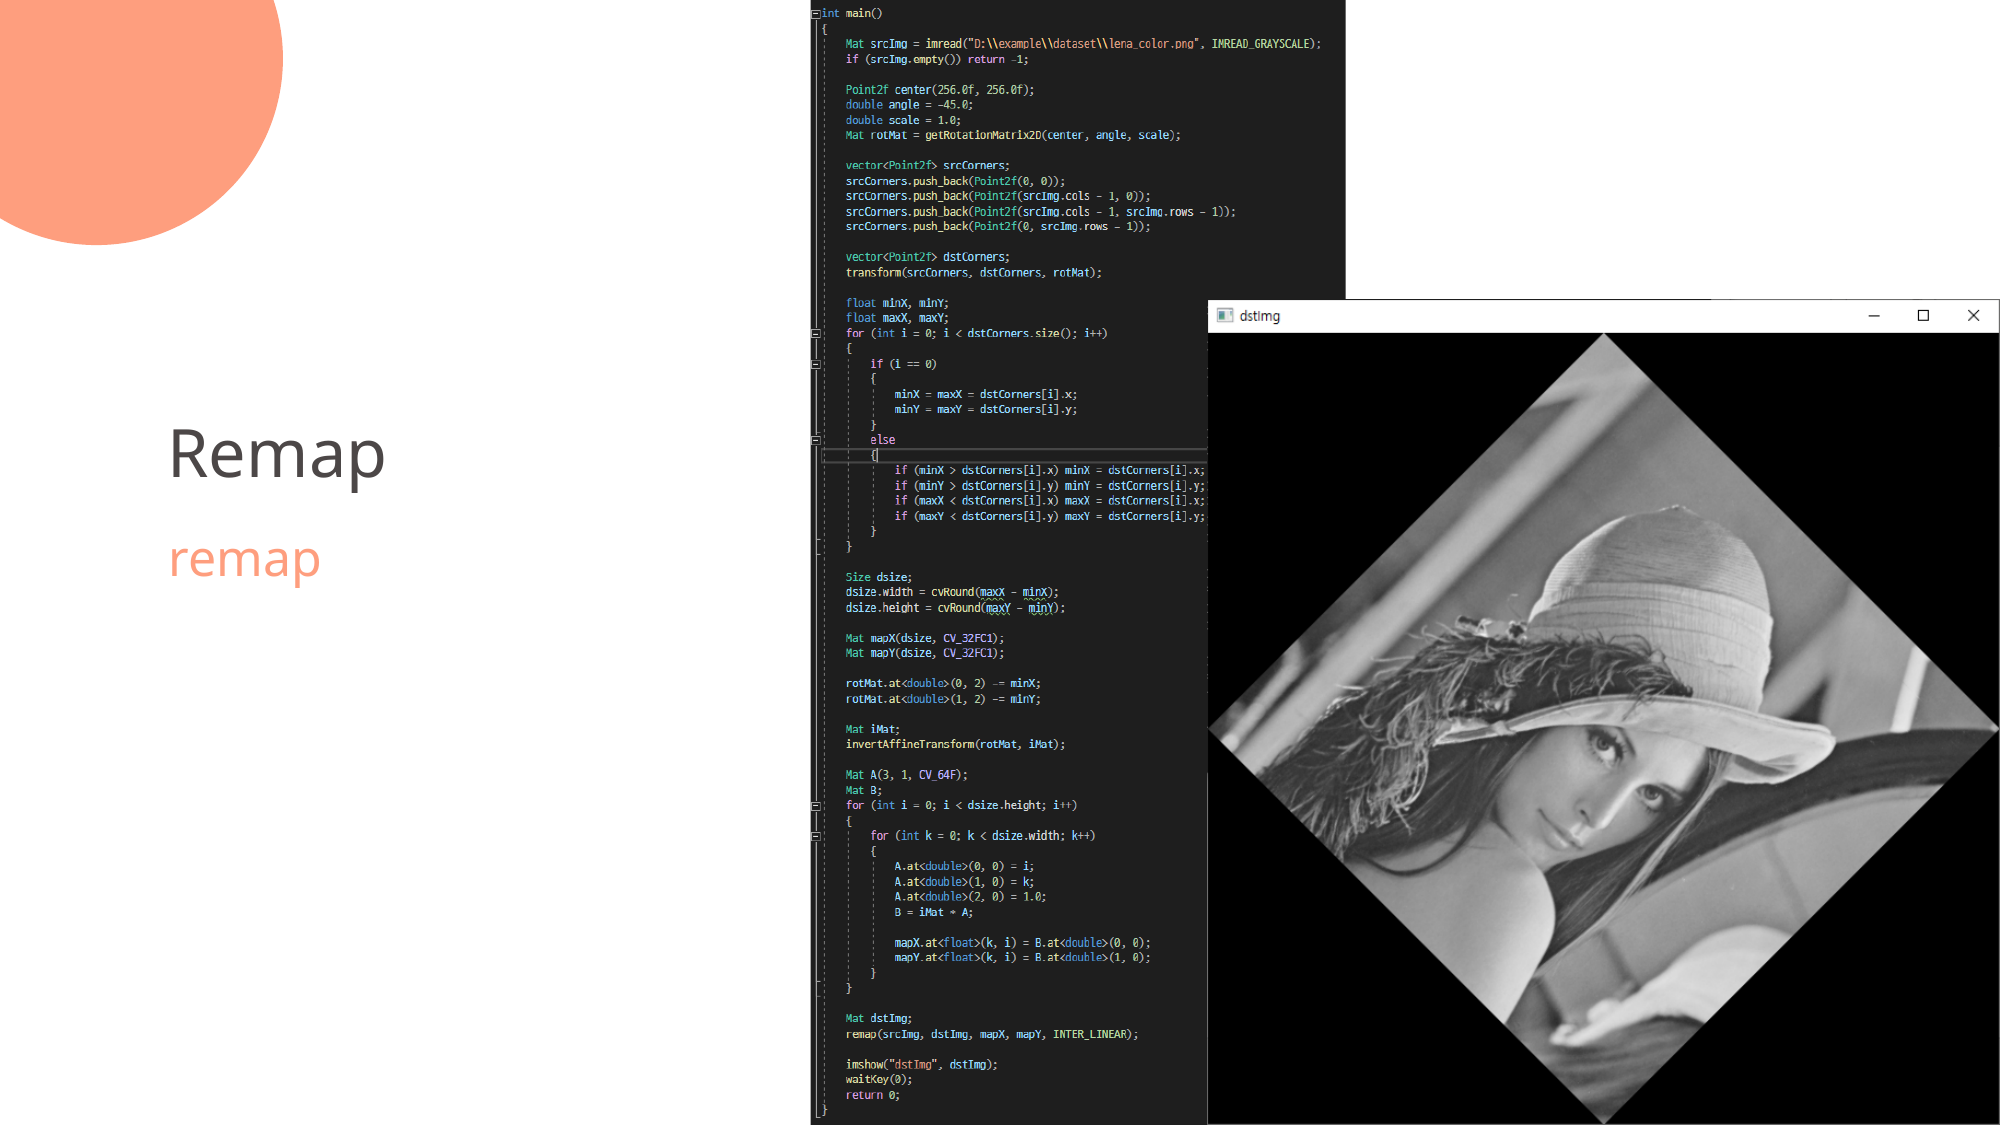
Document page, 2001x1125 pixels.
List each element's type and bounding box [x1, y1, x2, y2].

text_box [0, 0, 284, 247]
picture [810, 0, 2000, 1125]
text_box [157, 403, 398, 595]
